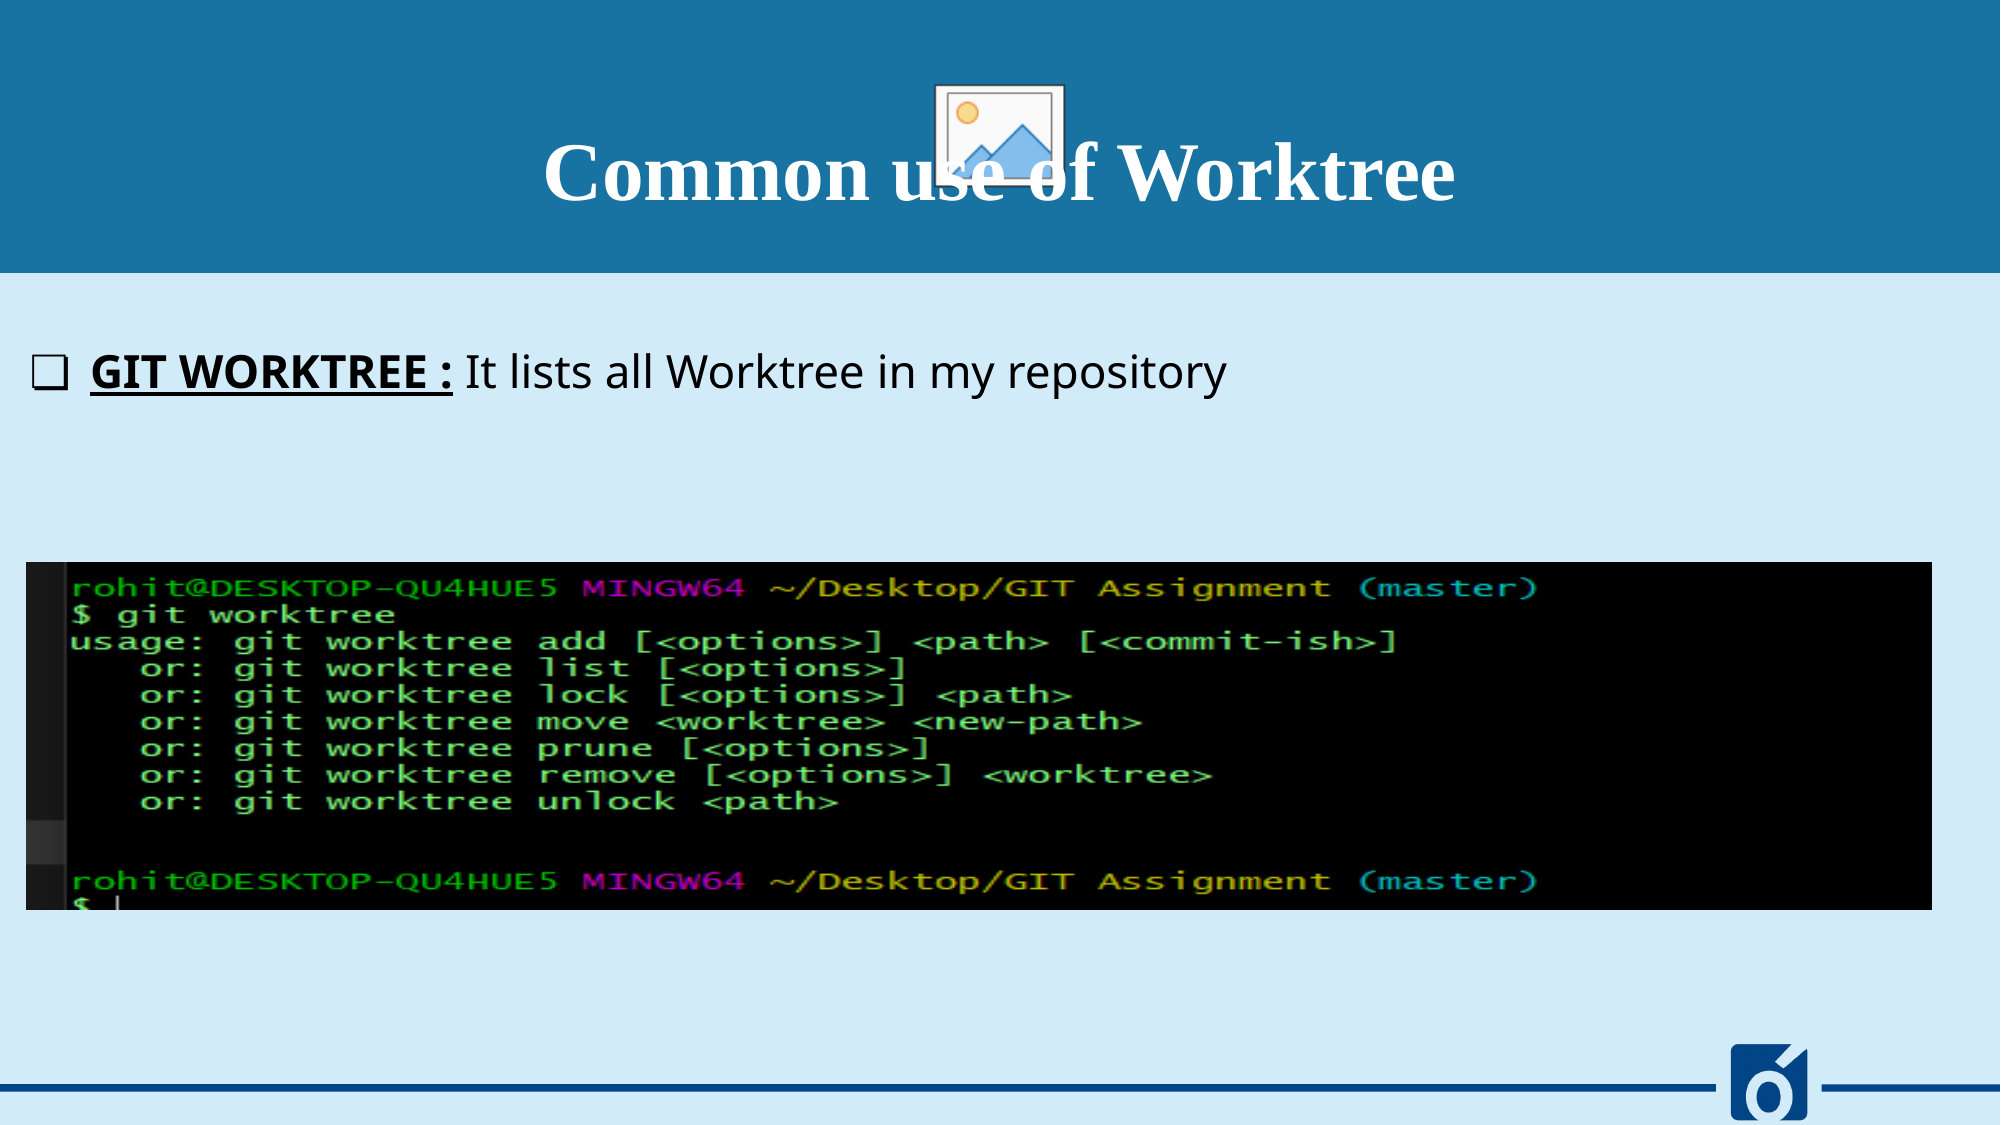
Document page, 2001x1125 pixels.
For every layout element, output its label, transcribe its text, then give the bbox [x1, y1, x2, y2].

picture [1730, 1043, 1808, 1121]
picture [26, 562, 1932, 910]
text_box GIT WORKTREE : It lists all Worktree in my repository [0, 282, 1470, 413]
picture [0, 0, 2001, 274]
